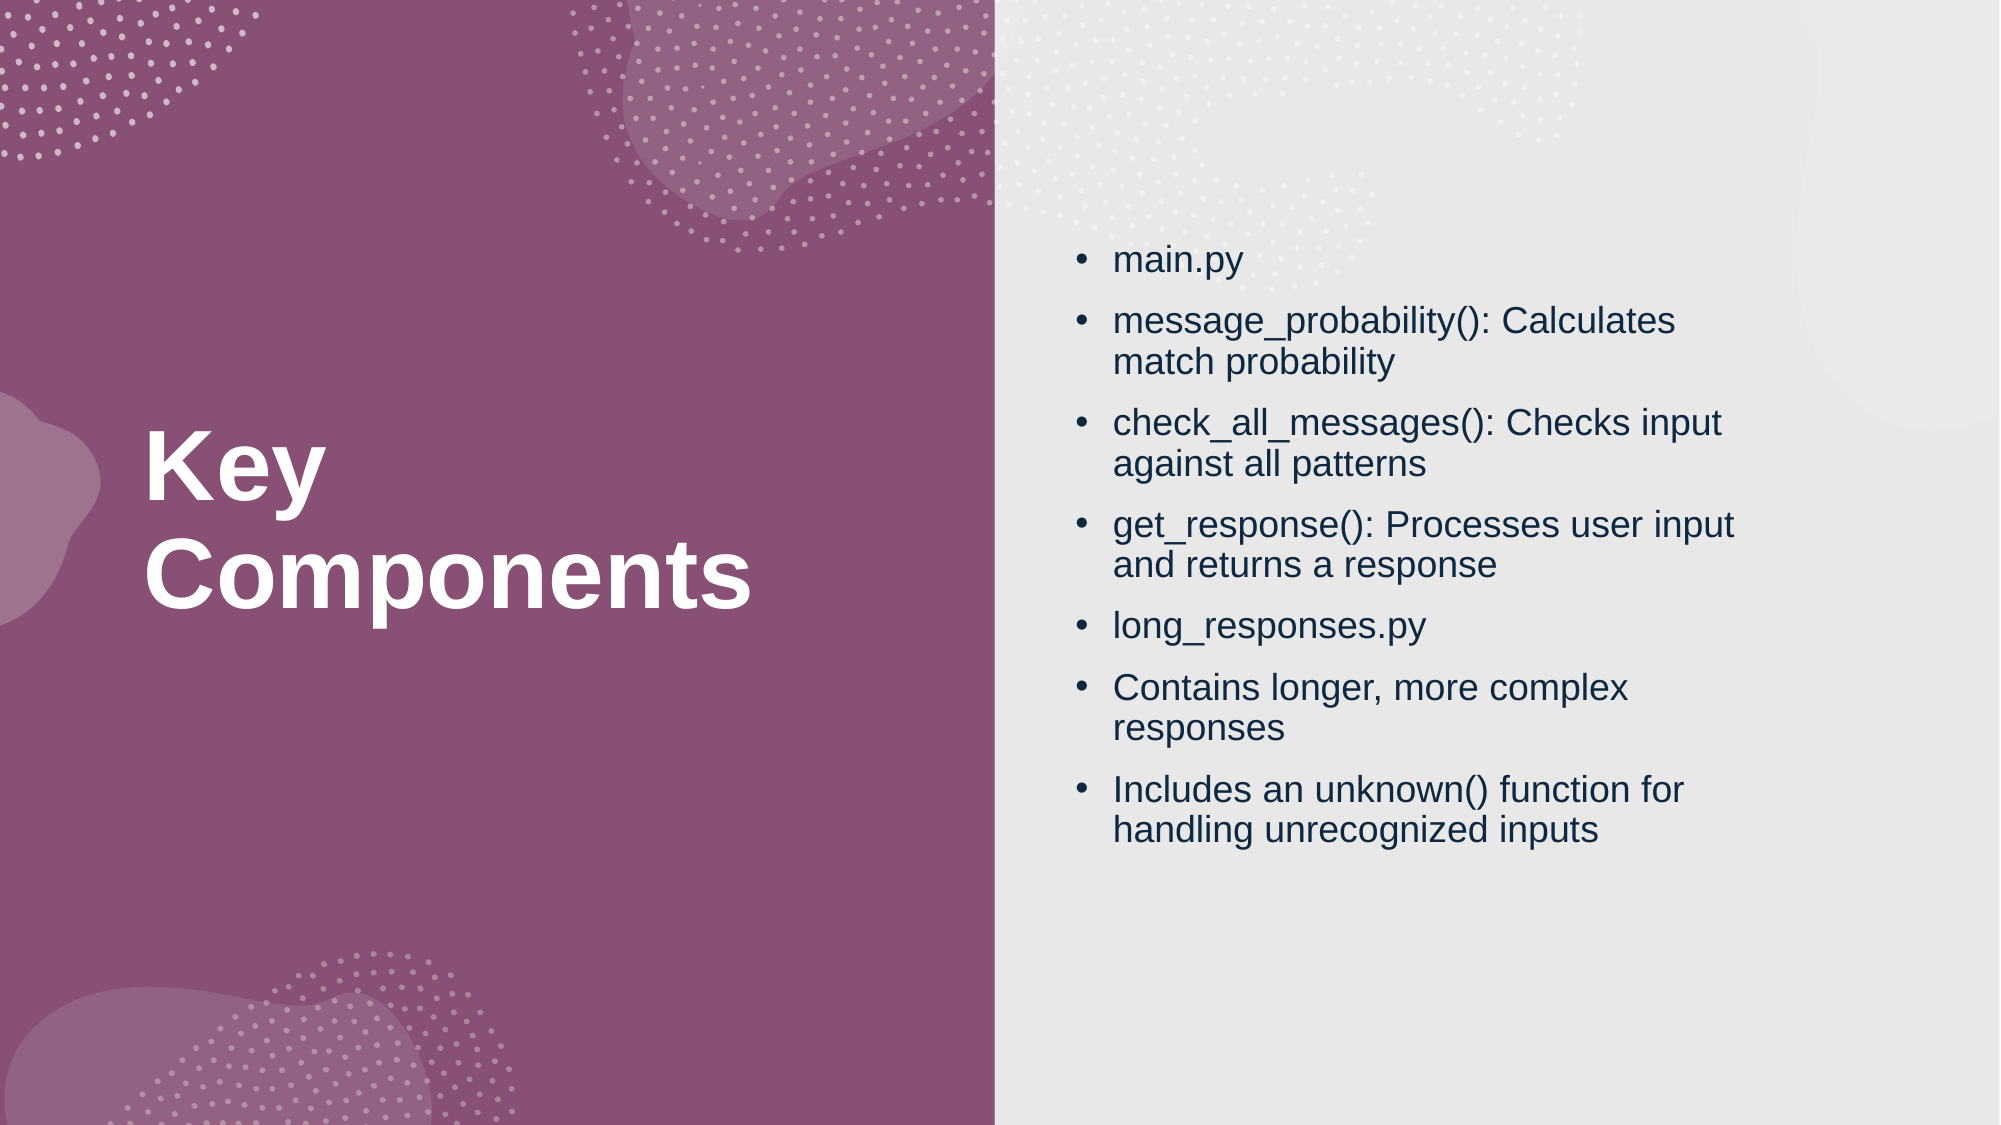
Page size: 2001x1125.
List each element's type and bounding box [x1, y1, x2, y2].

text_box [0, 0, 2000, 1125]
